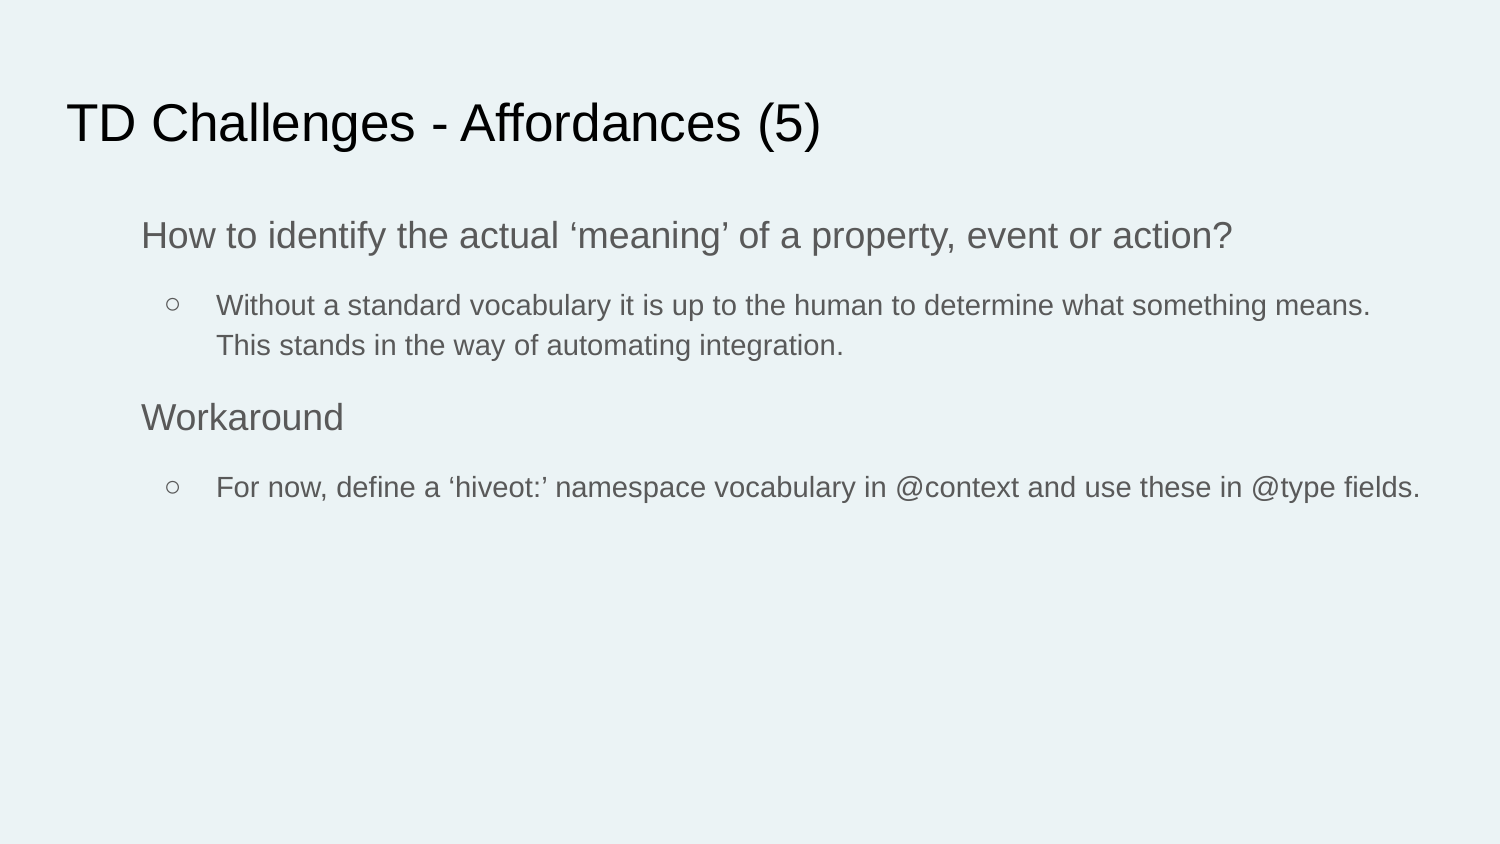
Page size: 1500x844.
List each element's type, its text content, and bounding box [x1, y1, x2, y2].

list How to identify the actual ‘meaning’ of a property, event or action? Without a standard vocabulary it is up to the human to determine what something means. This stands in the way of automating integration. Workaround For now, define a ‘hiveot:’ namespace vocabulary in @context and use these in @type fields. [51, 189, 1449, 750]
title TD Challenges - Affordances (5) [51, 72, 1449, 167]
